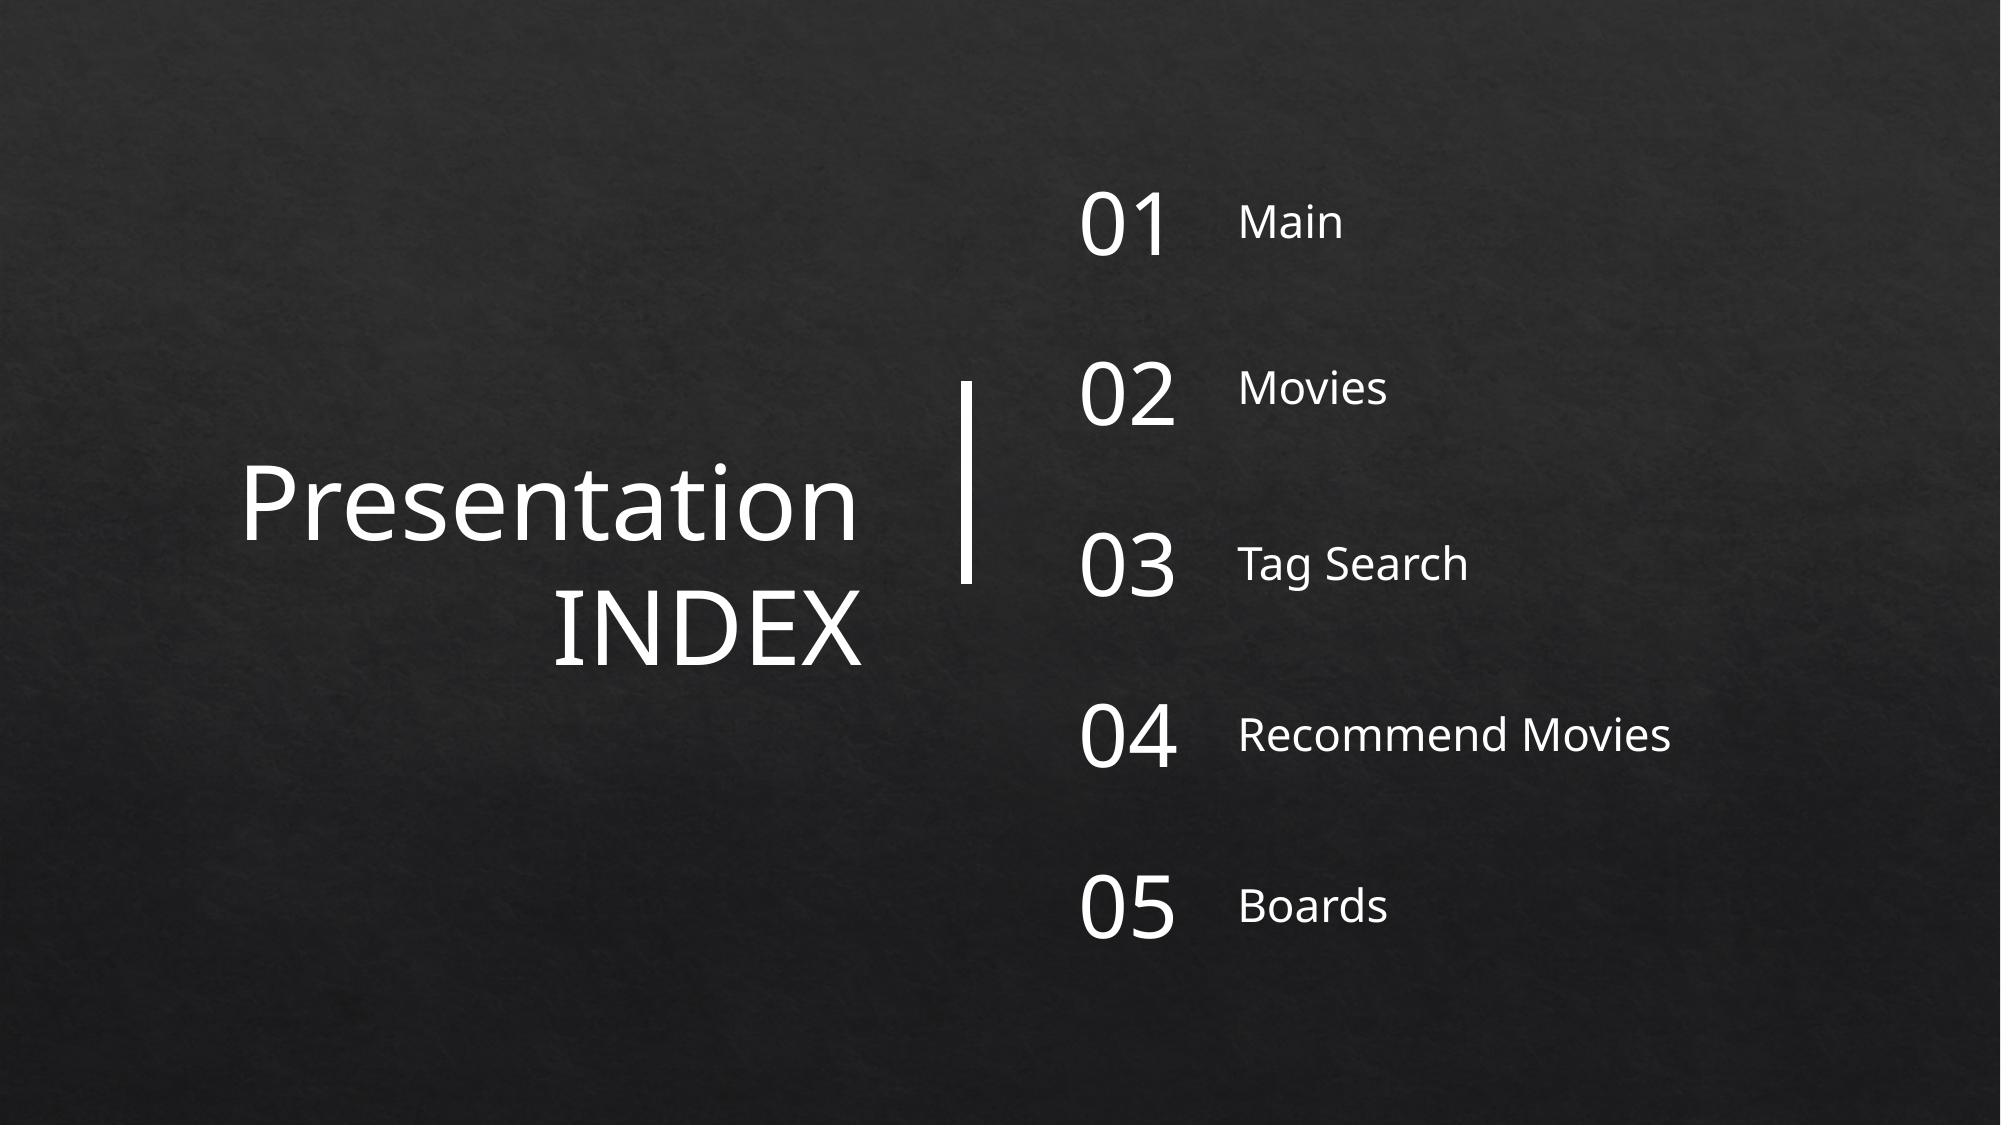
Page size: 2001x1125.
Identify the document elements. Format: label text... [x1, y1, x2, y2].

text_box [966, 159, 1859, 965]
text_box Presentation INDEX [222, 428, 878, 694]
